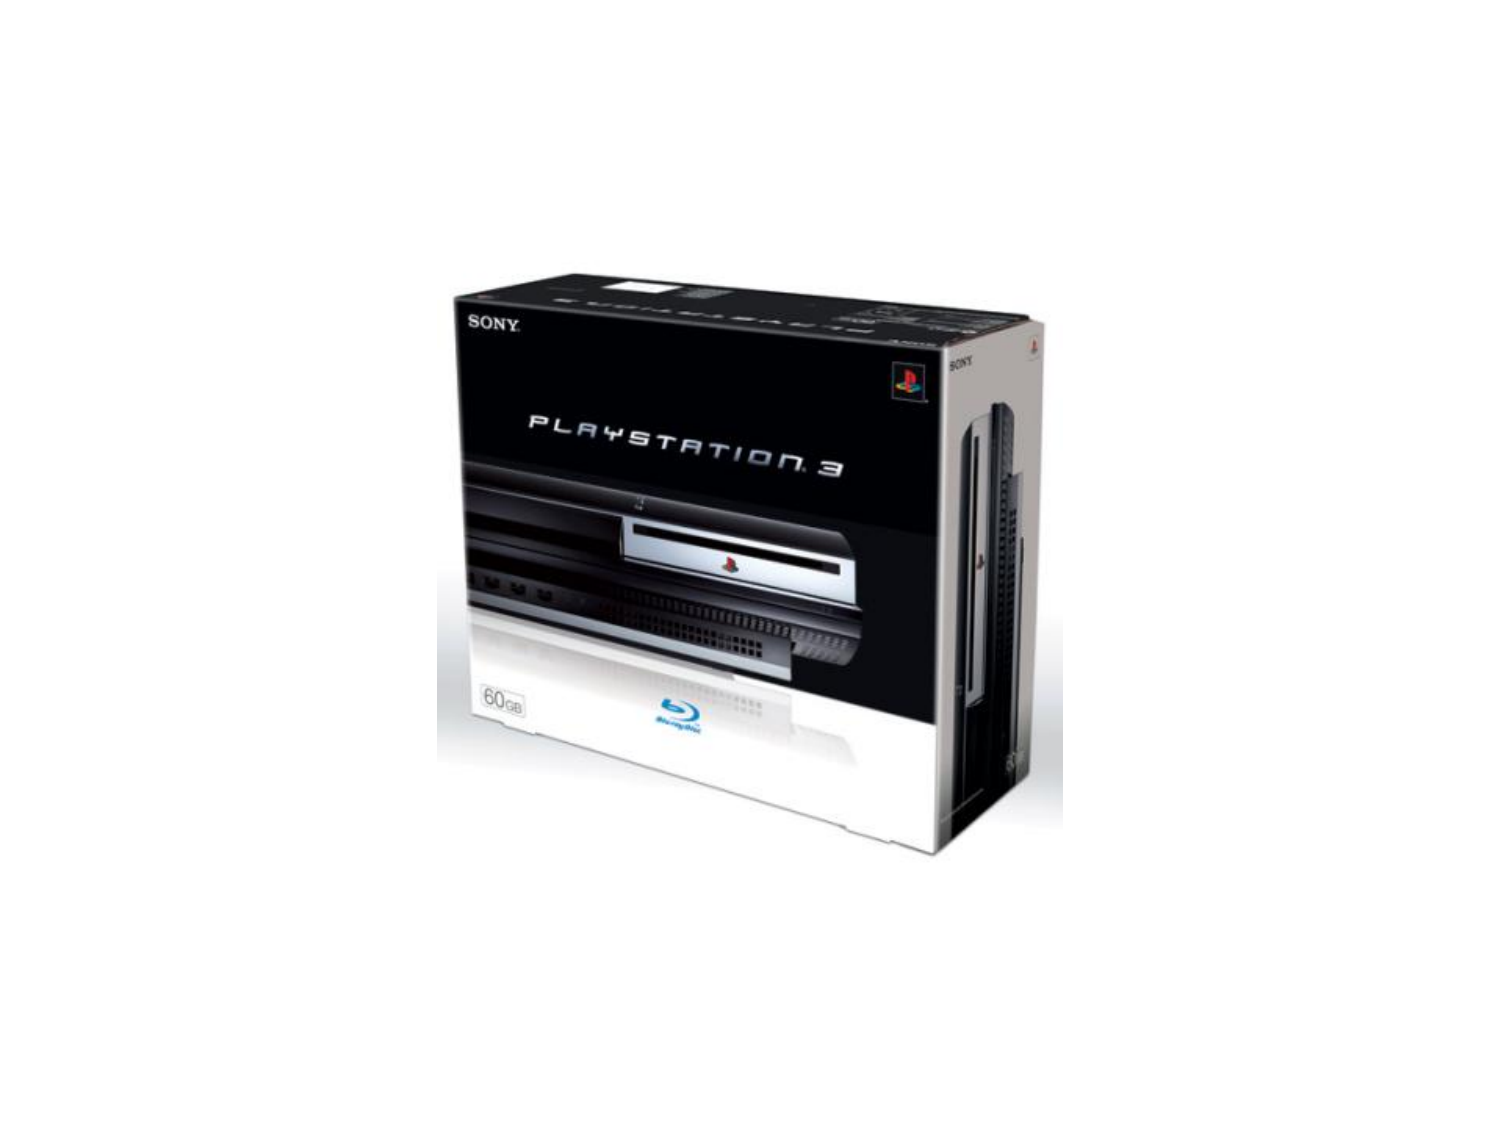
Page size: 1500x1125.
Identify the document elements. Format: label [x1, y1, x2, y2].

list [437, 249, 1063, 876]
